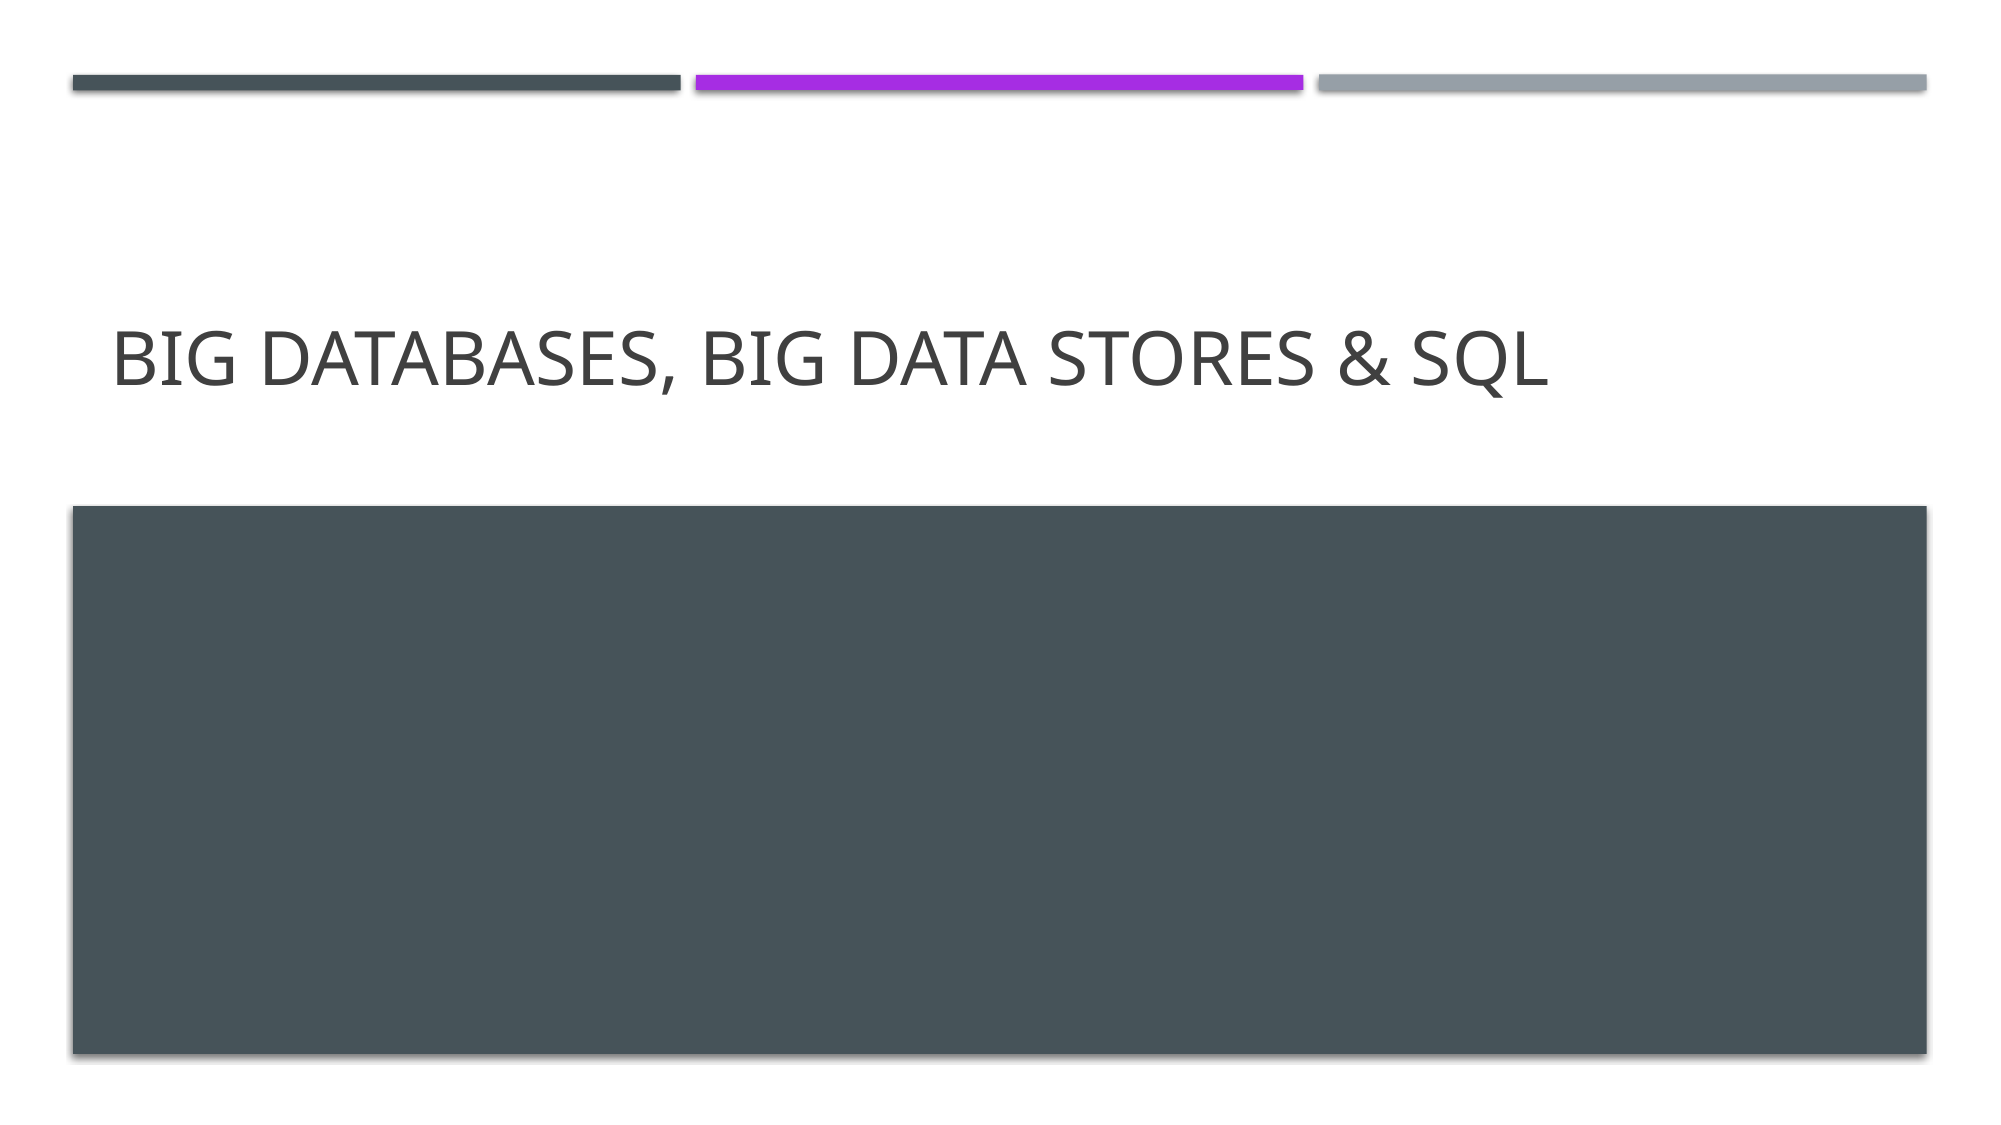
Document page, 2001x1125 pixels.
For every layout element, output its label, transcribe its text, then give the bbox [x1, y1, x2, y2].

title Big databases, big data stores & SQl [95, 167, 1899, 410]
